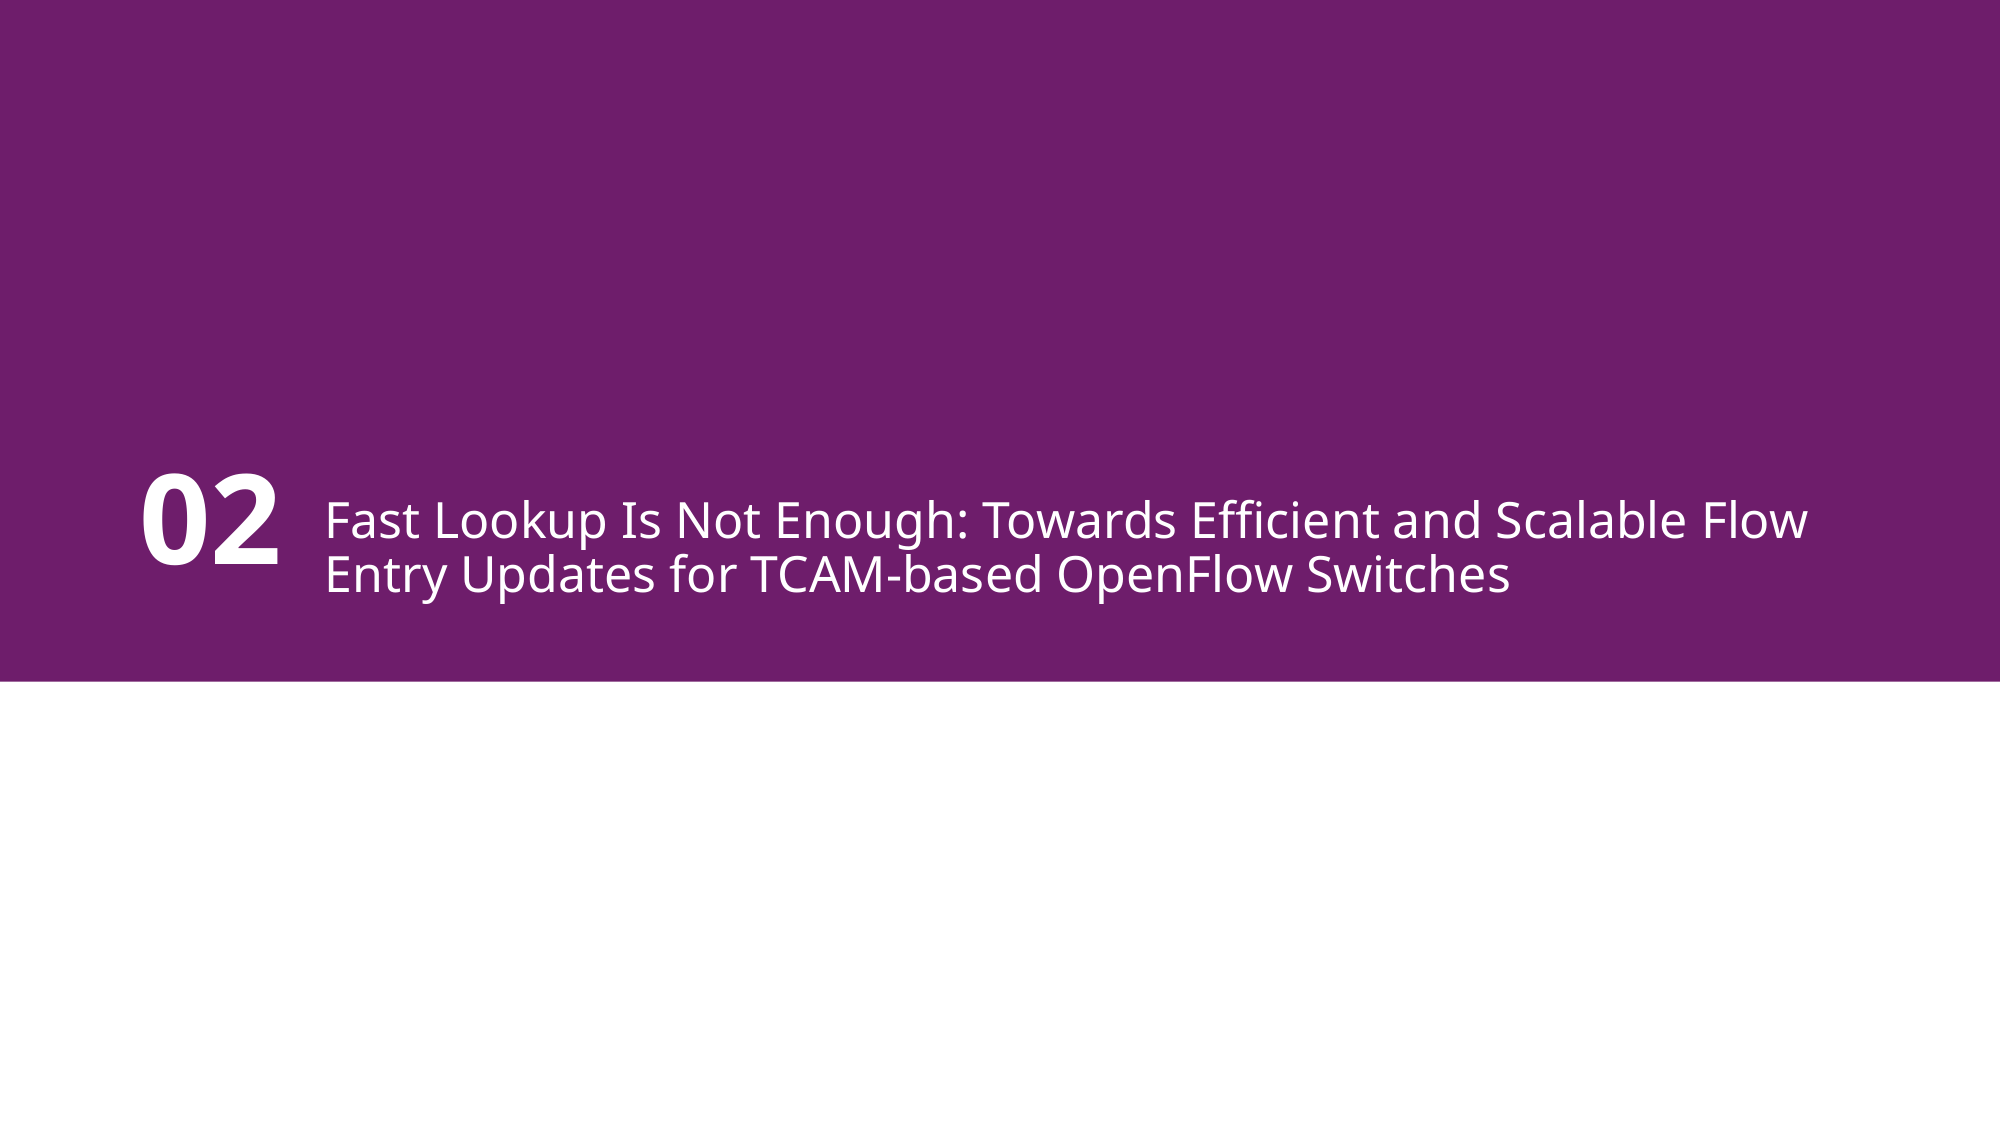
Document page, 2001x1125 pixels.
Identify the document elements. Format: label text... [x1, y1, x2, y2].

list Fast Lookup Is Not Enough: Towards Efficient and Scalable Flow Entry Updates for TCAM-based OpenFlow Switches [309, 488, 1858, 602]
list 02 [124, 449, 310, 587]
